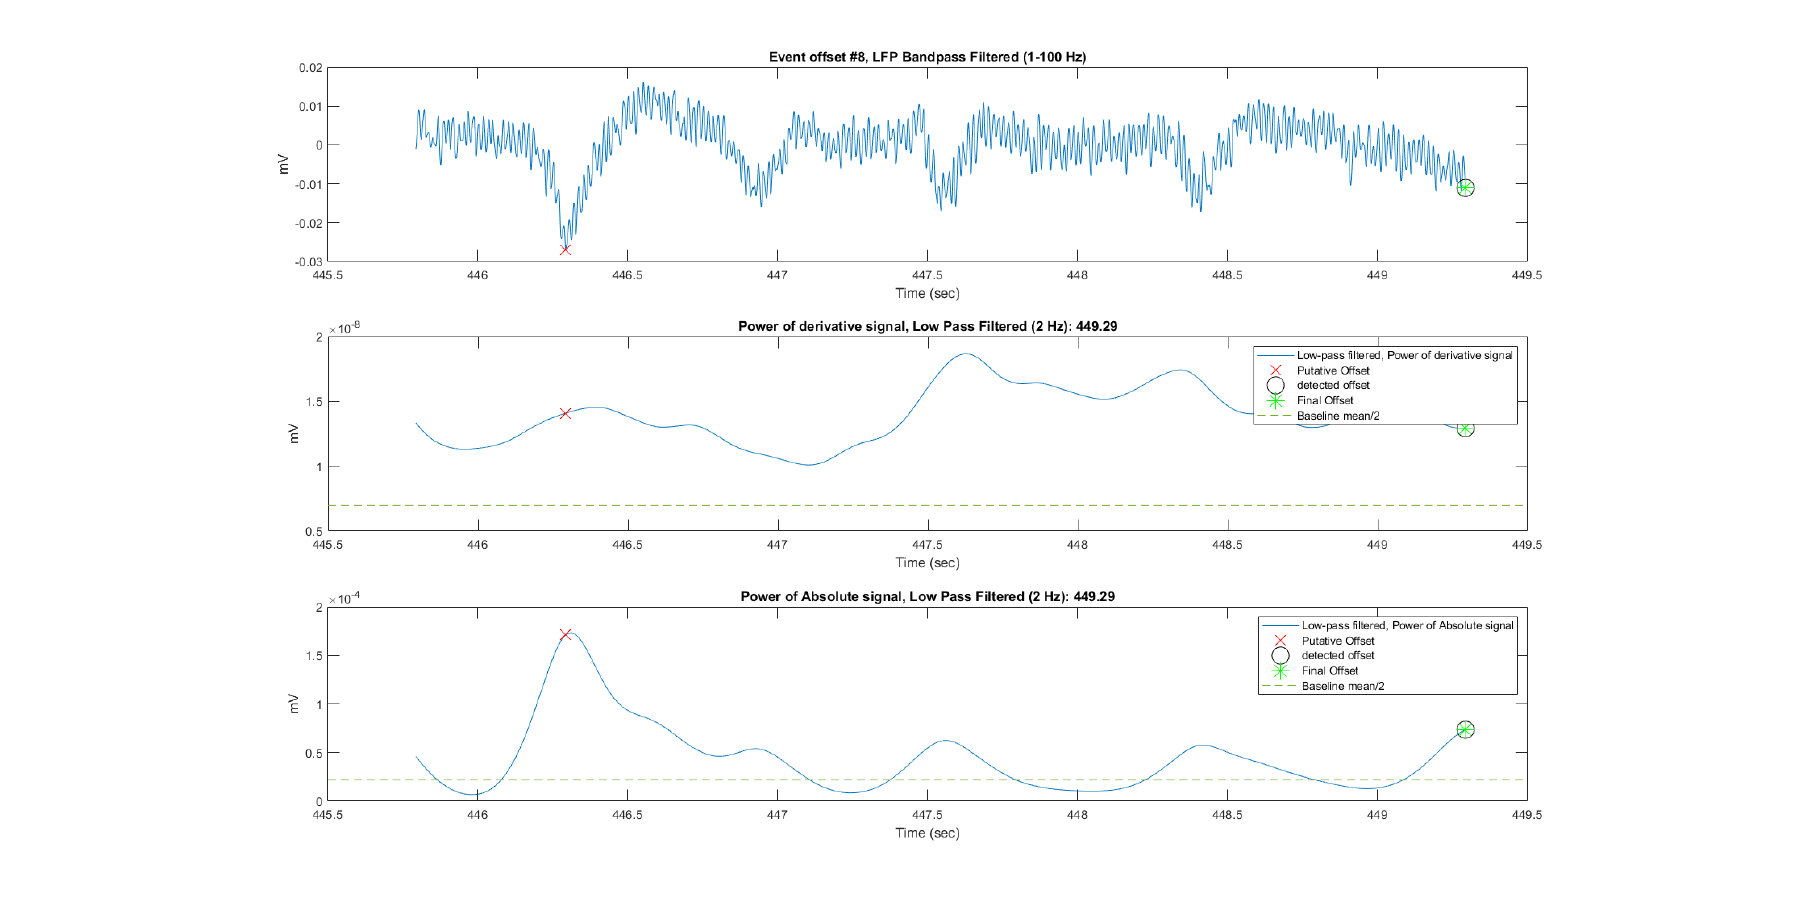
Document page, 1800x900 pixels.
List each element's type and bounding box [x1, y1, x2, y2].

picture [126, 0, 1674, 900]
